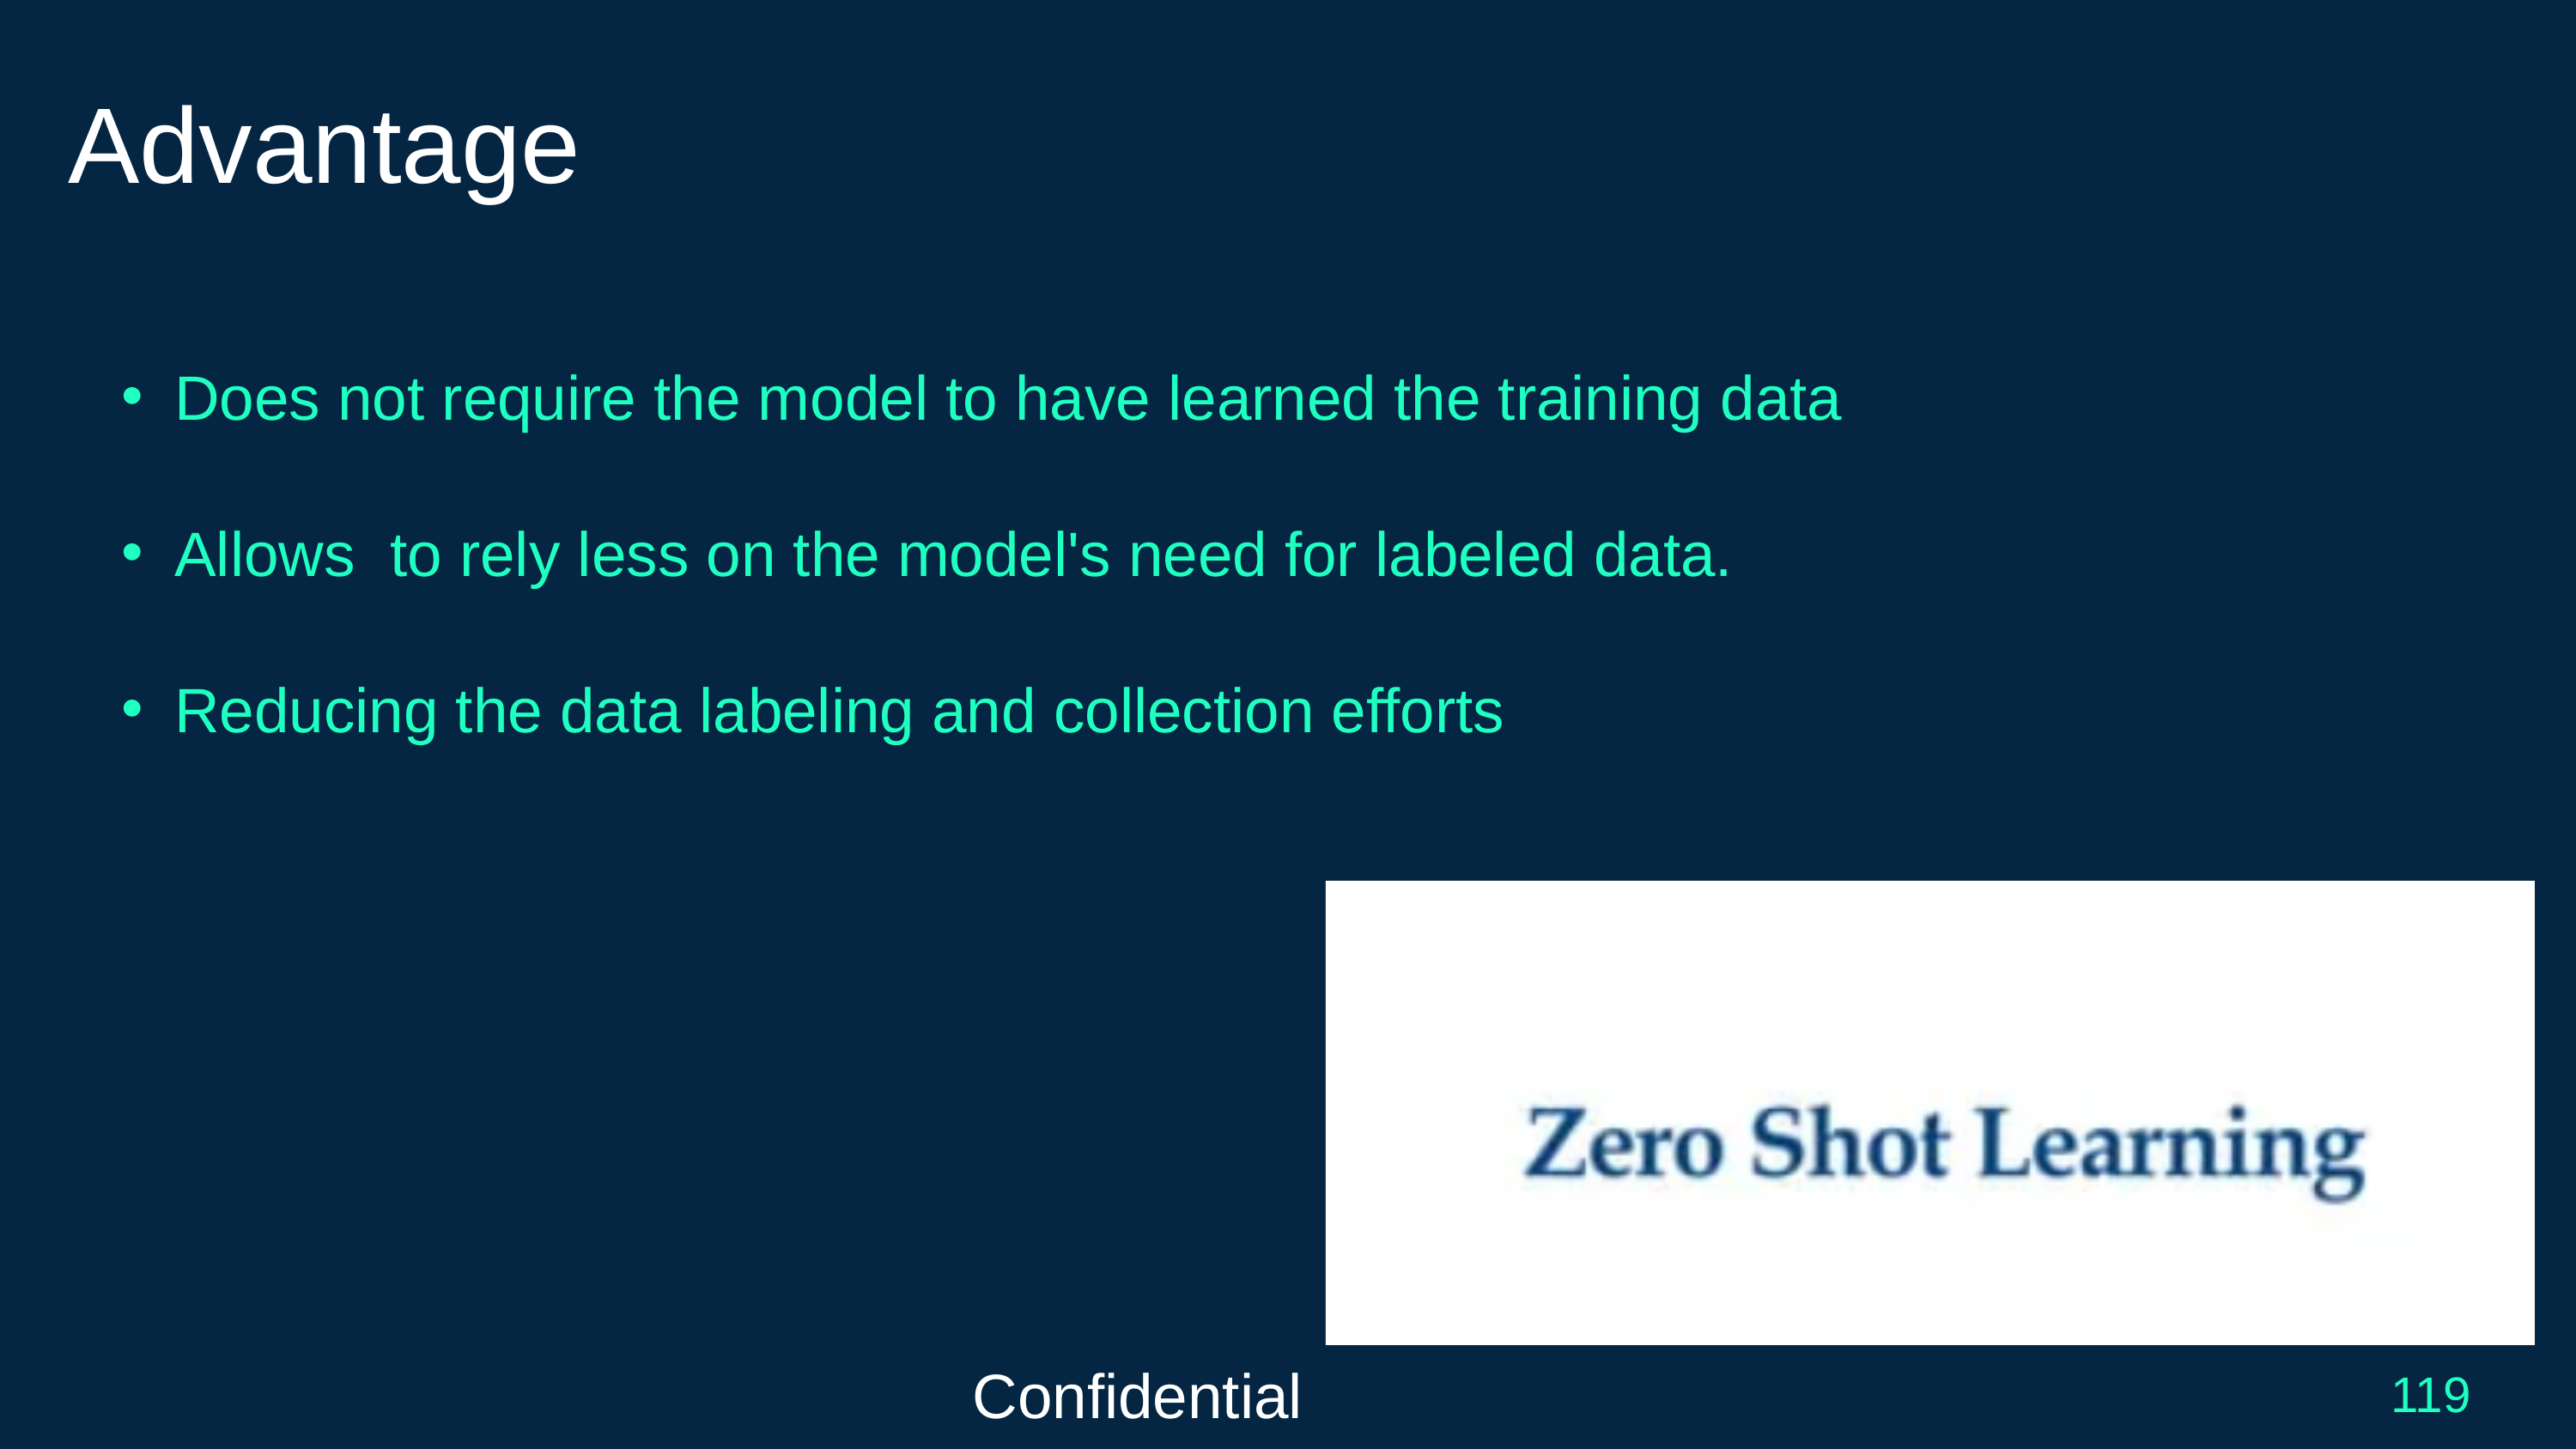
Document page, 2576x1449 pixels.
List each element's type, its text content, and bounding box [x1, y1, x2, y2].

text_box 119 [2315, 1352, 2547, 1423]
text_box Does not require the model to have learned the training data Allows to rely less on the model's need for labeled data. Reducing the data labeling and collection efforts [68, 276, 1845, 902]
text_box Confidential [865, 1343, 1411, 1432]
text_box Advantage [68, 76, 581, 206]
text_box [1325, 881, 2535, 1346]
